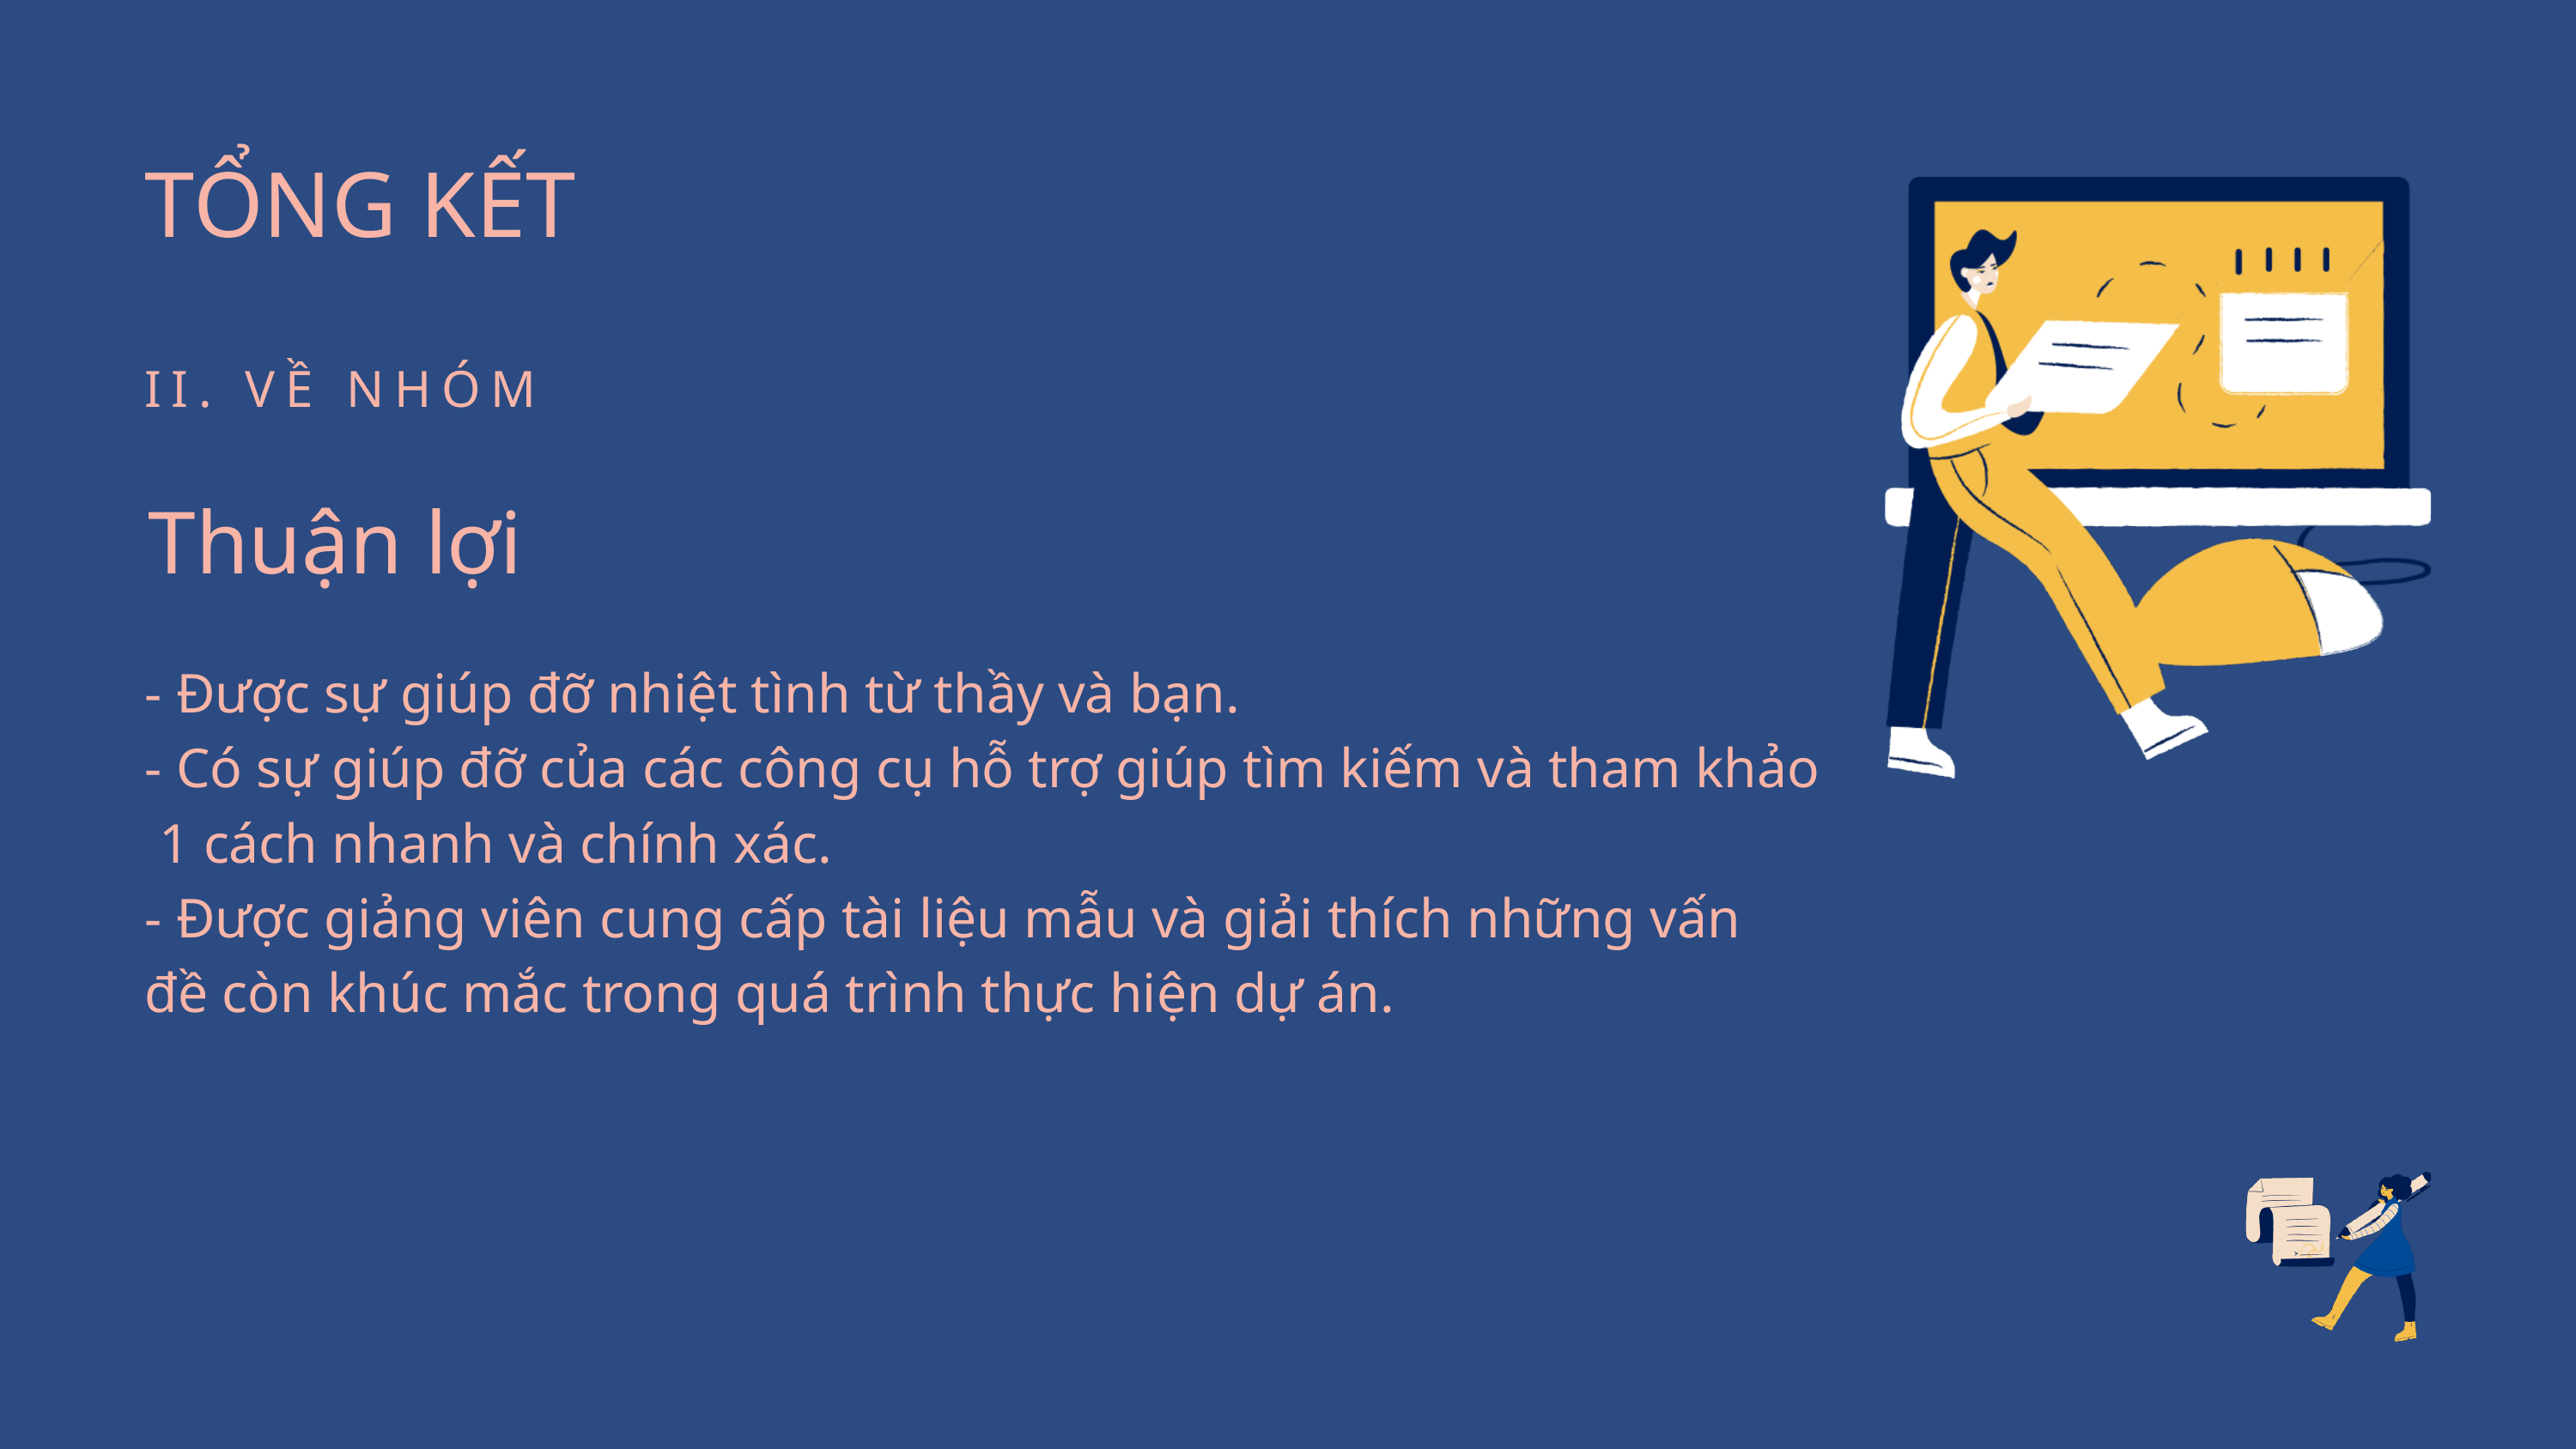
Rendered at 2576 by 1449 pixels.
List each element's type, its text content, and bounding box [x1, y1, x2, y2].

text_box [1885, 177, 2432, 779]
text_box Thuận lợi [144, 470, 526, 591]
text_box - Được sự giúp đỡ nhiệt tình từ thầy và bạn. - Có sự giúp đỡ của các công cụ hỗ trợ giúp tìm kiếm và tham khảo 1 cách nhanh và chính xác. - Được giảng viên cung cấp tài liệu mẫu và giải thích những vấn đề còn khúc mắc trong quá trình thực hiện dự án. [144, 647, 1868, 1100]
text_box [2242, 1172, 2432, 1342]
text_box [144, 144, 1636, 413]
